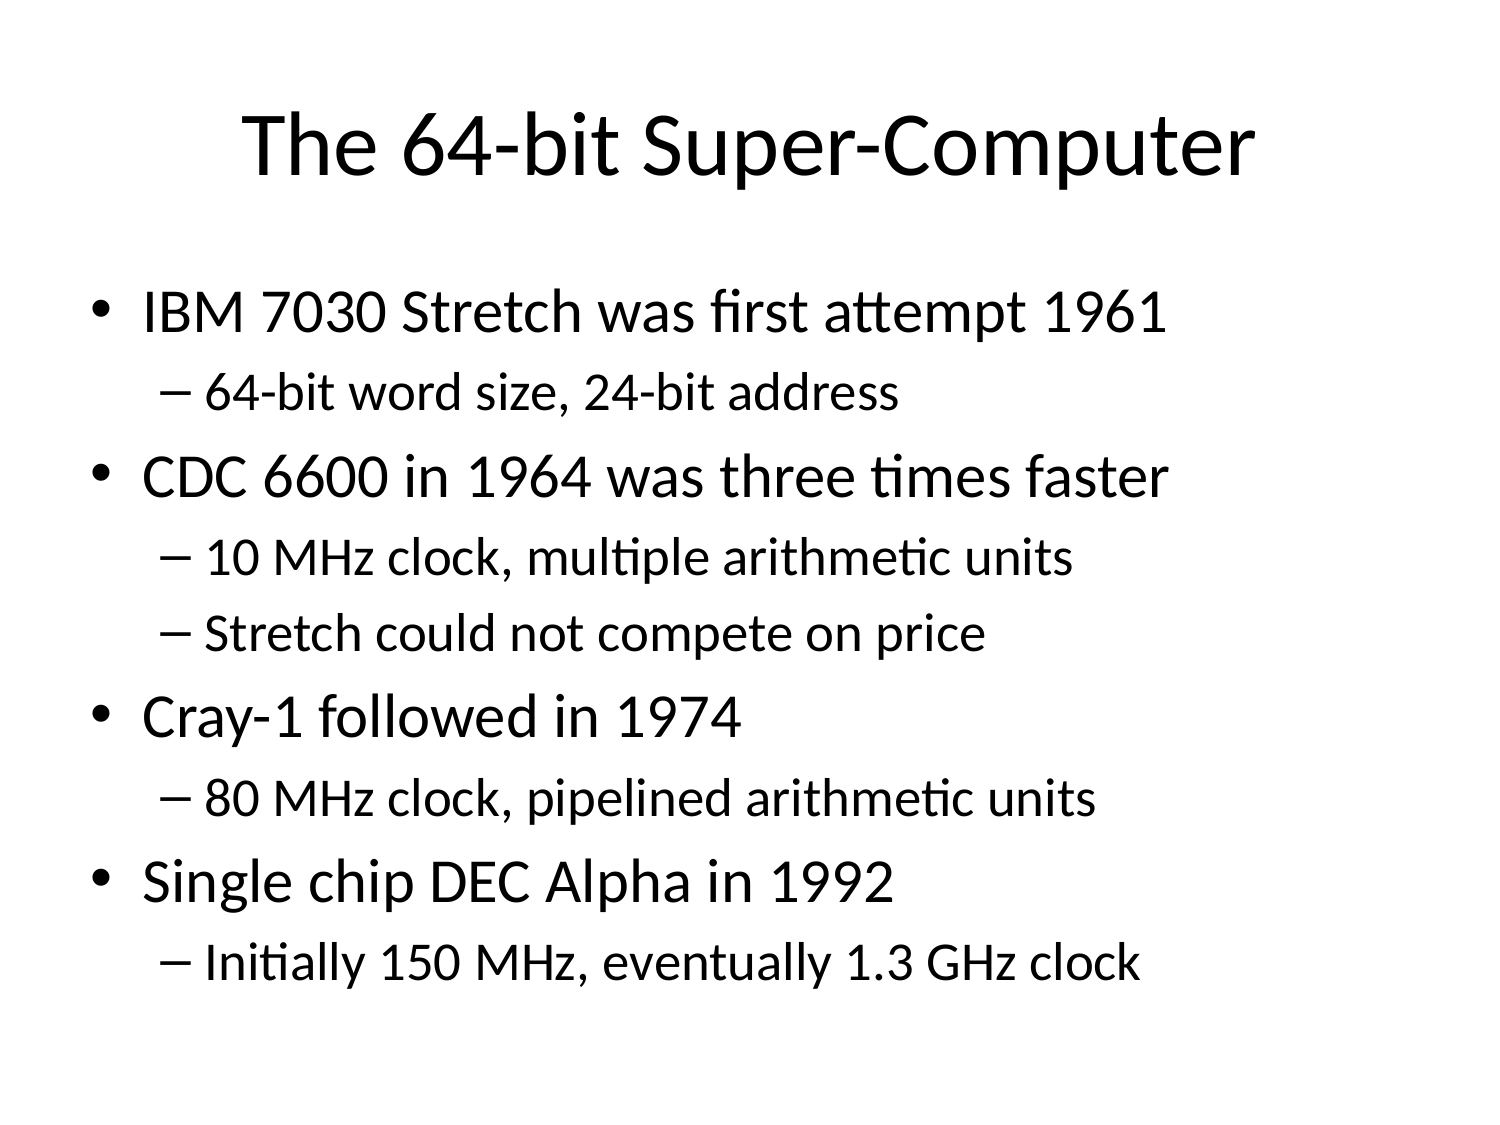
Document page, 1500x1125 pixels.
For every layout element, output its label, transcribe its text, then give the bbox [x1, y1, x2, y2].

title The 64-bit Super-Computer [75, 45, 1425, 233]
list IBM 7030 Stretch was first attempt 1961 64-bit word size, 24-bit address CDC 6600 in 1964 was three times faster 10 MHz clock, multiple arithmetic units Stretch could not compete on price Cray-1 followed in 1974 80 MHz clock, pipelined arithmetic units Single chip DEC Alpha in 1992 Initially 150 MHz, eventually 1.3 GHz clock [75, 262, 1425, 1005]
